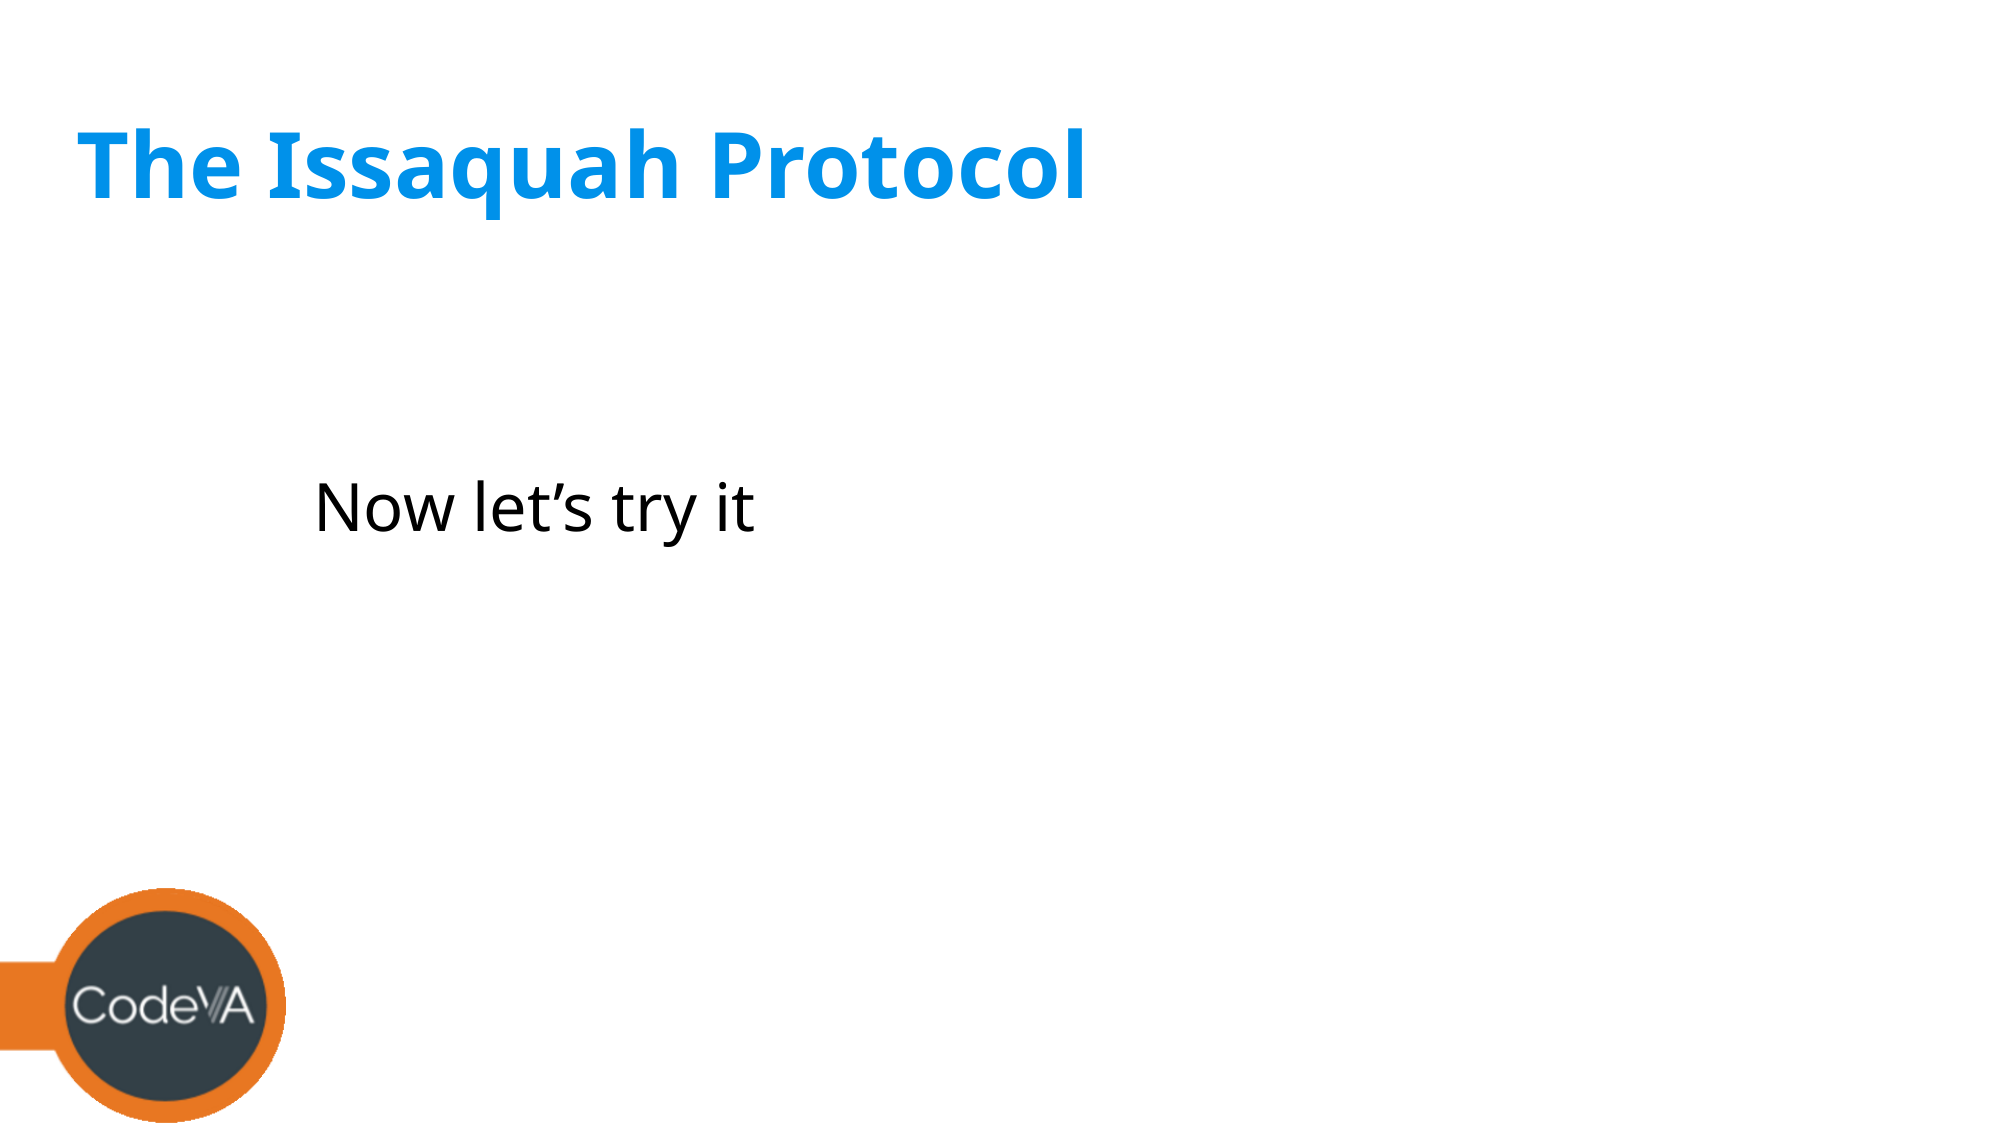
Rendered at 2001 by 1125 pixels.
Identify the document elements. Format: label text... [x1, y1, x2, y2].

list Now let’s try it [298, 224, 1863, 1082]
title The Issaquah Protocol [61, 59, 1947, 278]
picture [0, 885, 286, 1125]
